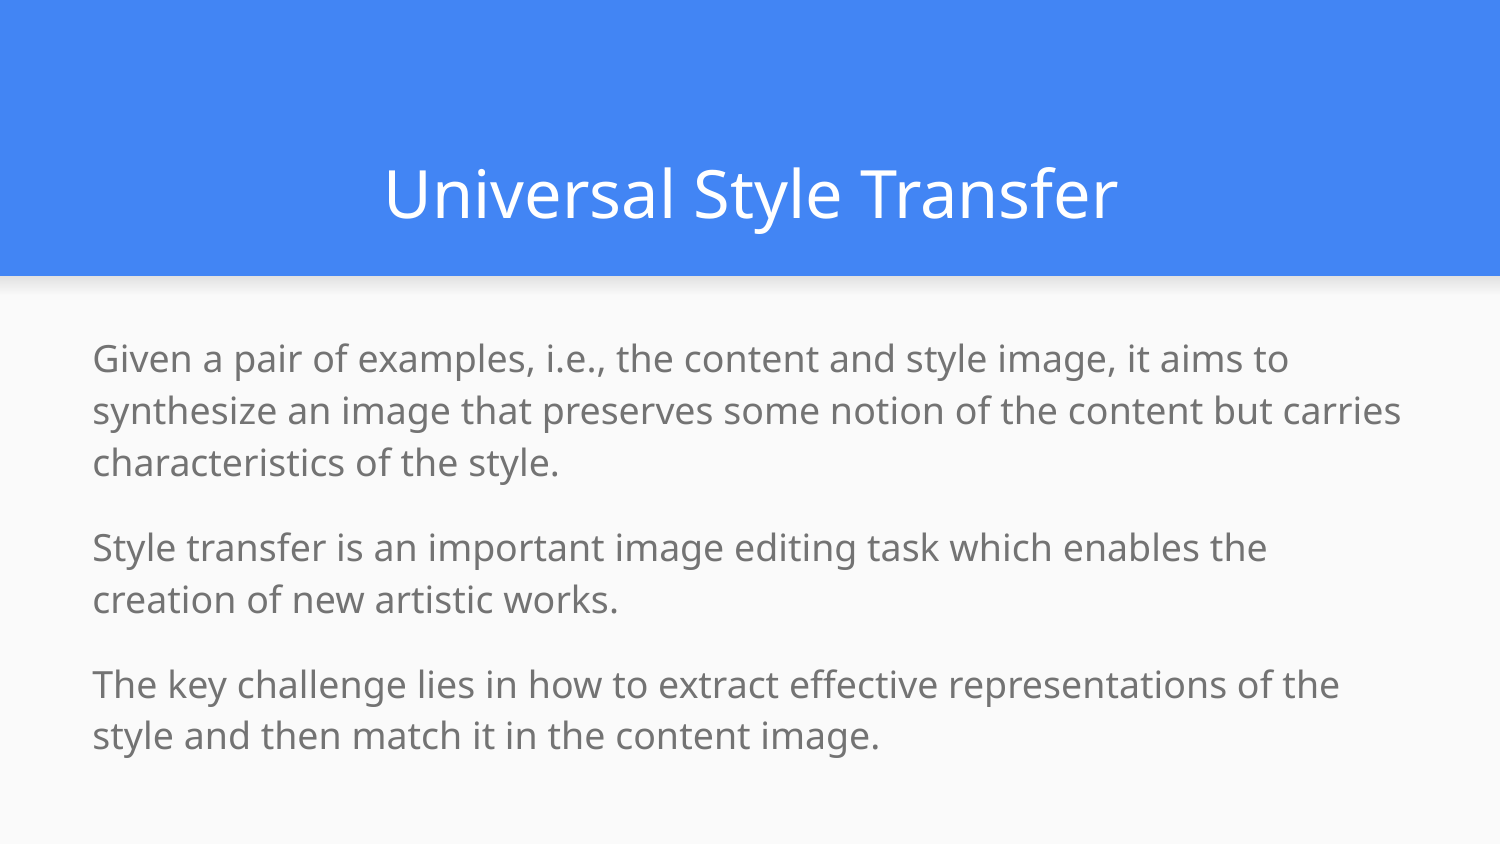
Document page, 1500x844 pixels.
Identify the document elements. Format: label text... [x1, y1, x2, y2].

list Given a pair of examples, i.e., the content and style image, it aims to synthesize an image that preserves some notion of the content but carries characteristics of the style. Style transfer is an important image editing task which enables the creation of new artistic works. The key challenge lies in how to extract effective representations of the style and then match it in the content image. [77, 313, 1427, 759]
title Universal Style Transfer [77, 121, 1427, 248]
